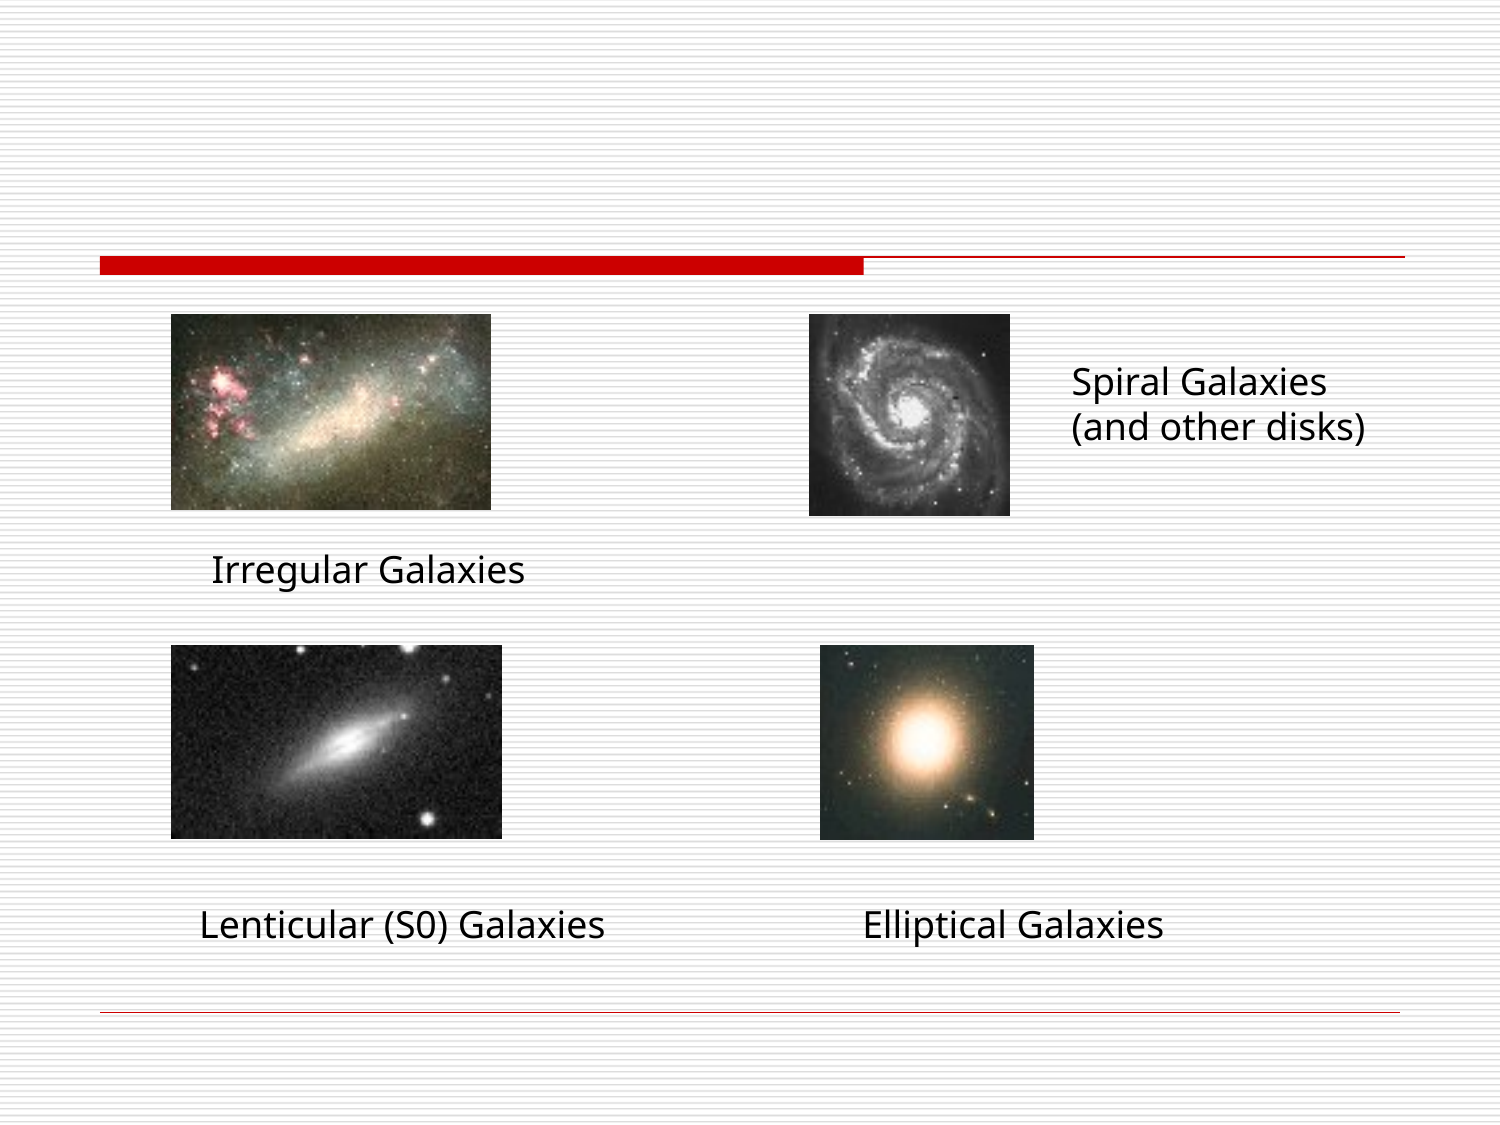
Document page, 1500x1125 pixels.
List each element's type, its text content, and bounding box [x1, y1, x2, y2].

text_box Spiral Galaxies (and other disks) [1056, 350, 1424, 455]
text_box Irregular Galaxies [196, 539, 551, 599]
text_box Lenticular (S0) Galaxies [184, 893, 631, 954]
text_box Elliptical Galaxies [847, 893, 1190, 954]
picture [0, 0, 1500, 1125]
